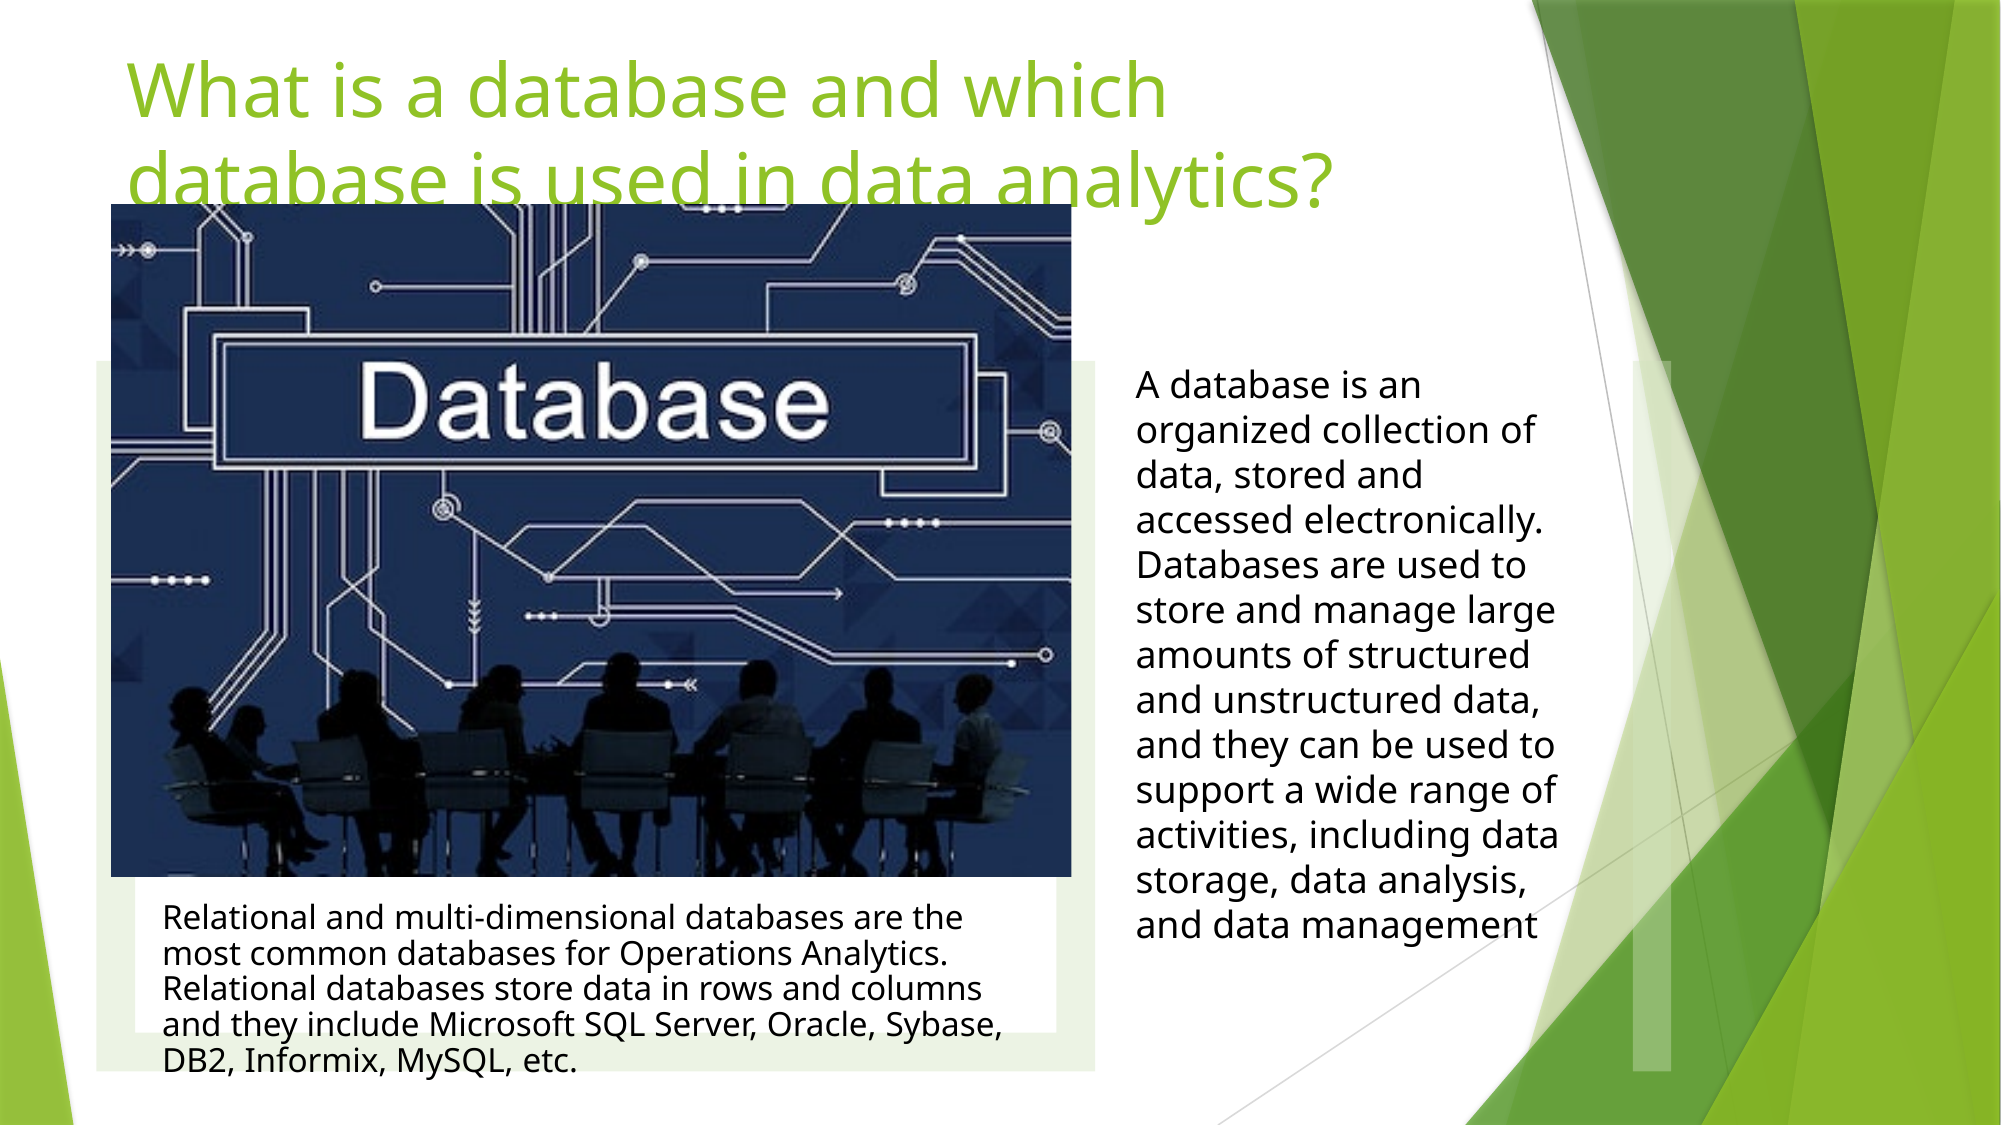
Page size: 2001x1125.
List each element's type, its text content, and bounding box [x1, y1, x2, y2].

title What is a database and which database is used in data analytics? [111, 34, 1522, 203]
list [56, 203, 1673, 1125]
